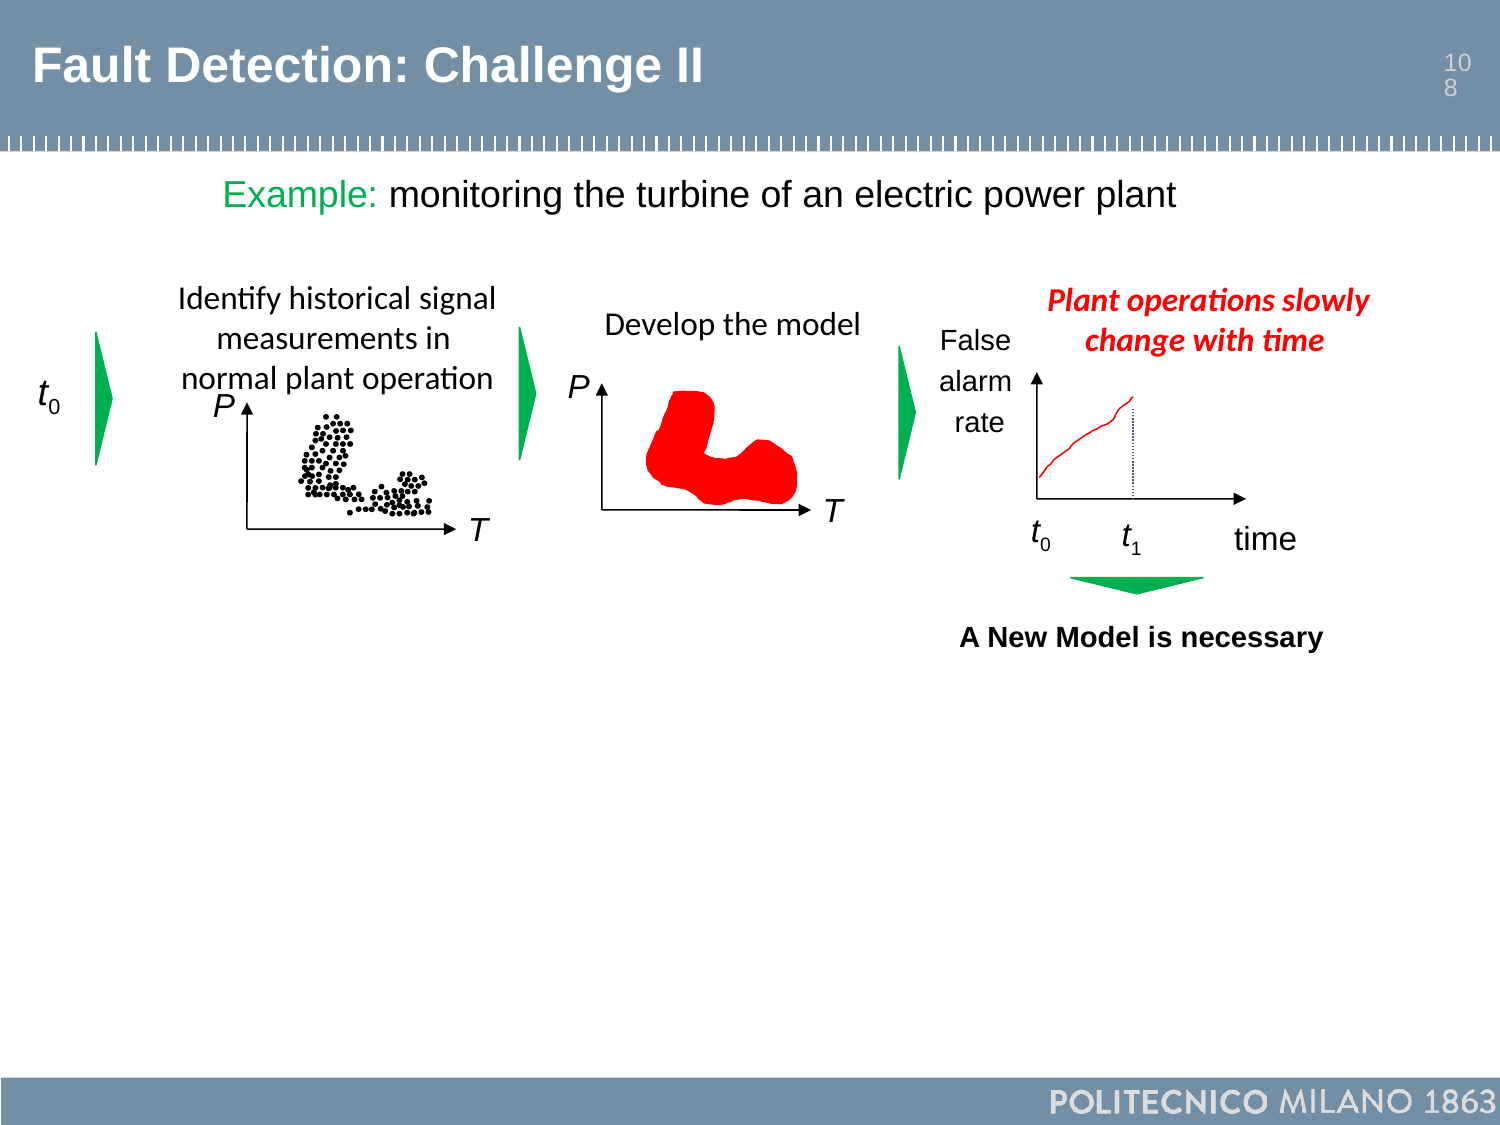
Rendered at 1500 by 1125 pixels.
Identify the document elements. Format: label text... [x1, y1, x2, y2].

text_box Example: monitoring the turbine of an electric power plant [207, 162, 1203, 222]
text_box [646, 391, 797, 505]
text_box [526, 353, 536, 434]
text_box Plant operations slowly change with time [1025, 270, 1400, 365]
slide_number 108 [1428, 32, 1493, 92]
text_box t1 [1106, 506, 1157, 567]
text_box [1070, 577, 1204, 594]
text_box [1036, 372, 1044, 498]
text_box [95, 332, 113, 466]
text_box A New Model is necessary [930, 610, 1353, 661]
text_box Develop the model [570, 294, 896, 349]
text_box [899, 346, 916, 480]
title Fault Detection: Challenge II [17, 7, 1311, 126]
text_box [149, 268, 526, 557]
text_box P [552, 357, 605, 413]
text_box T [807, 482, 858, 537]
text_box [601, 503, 807, 517]
text_box t0 [1016, 502, 1066, 563]
text_box [1039, 397, 1134, 478]
text_box time [1219, 509, 1312, 565]
text_box [1134, 492, 1247, 506]
text_box t0 [22, 360, 76, 427]
text_box False alarm rate [924, 313, 1036, 446]
